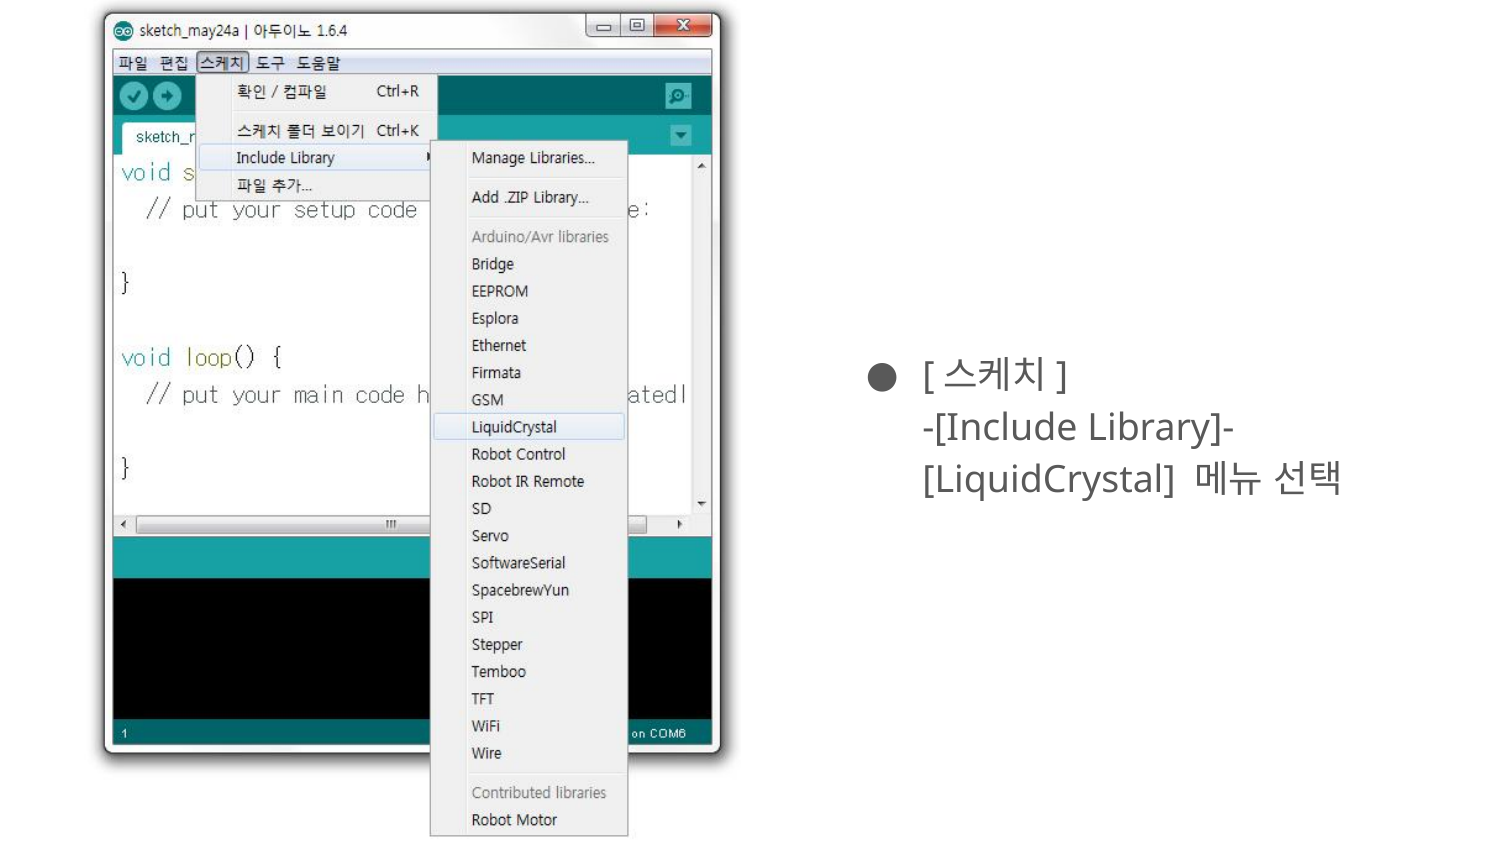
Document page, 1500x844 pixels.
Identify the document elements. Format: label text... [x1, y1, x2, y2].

picture [83, 0, 741, 844]
list [스케치] -[Include Library]-[LiquidCrystal] 메뉴 선택 [832, 0, 1500, 844]
